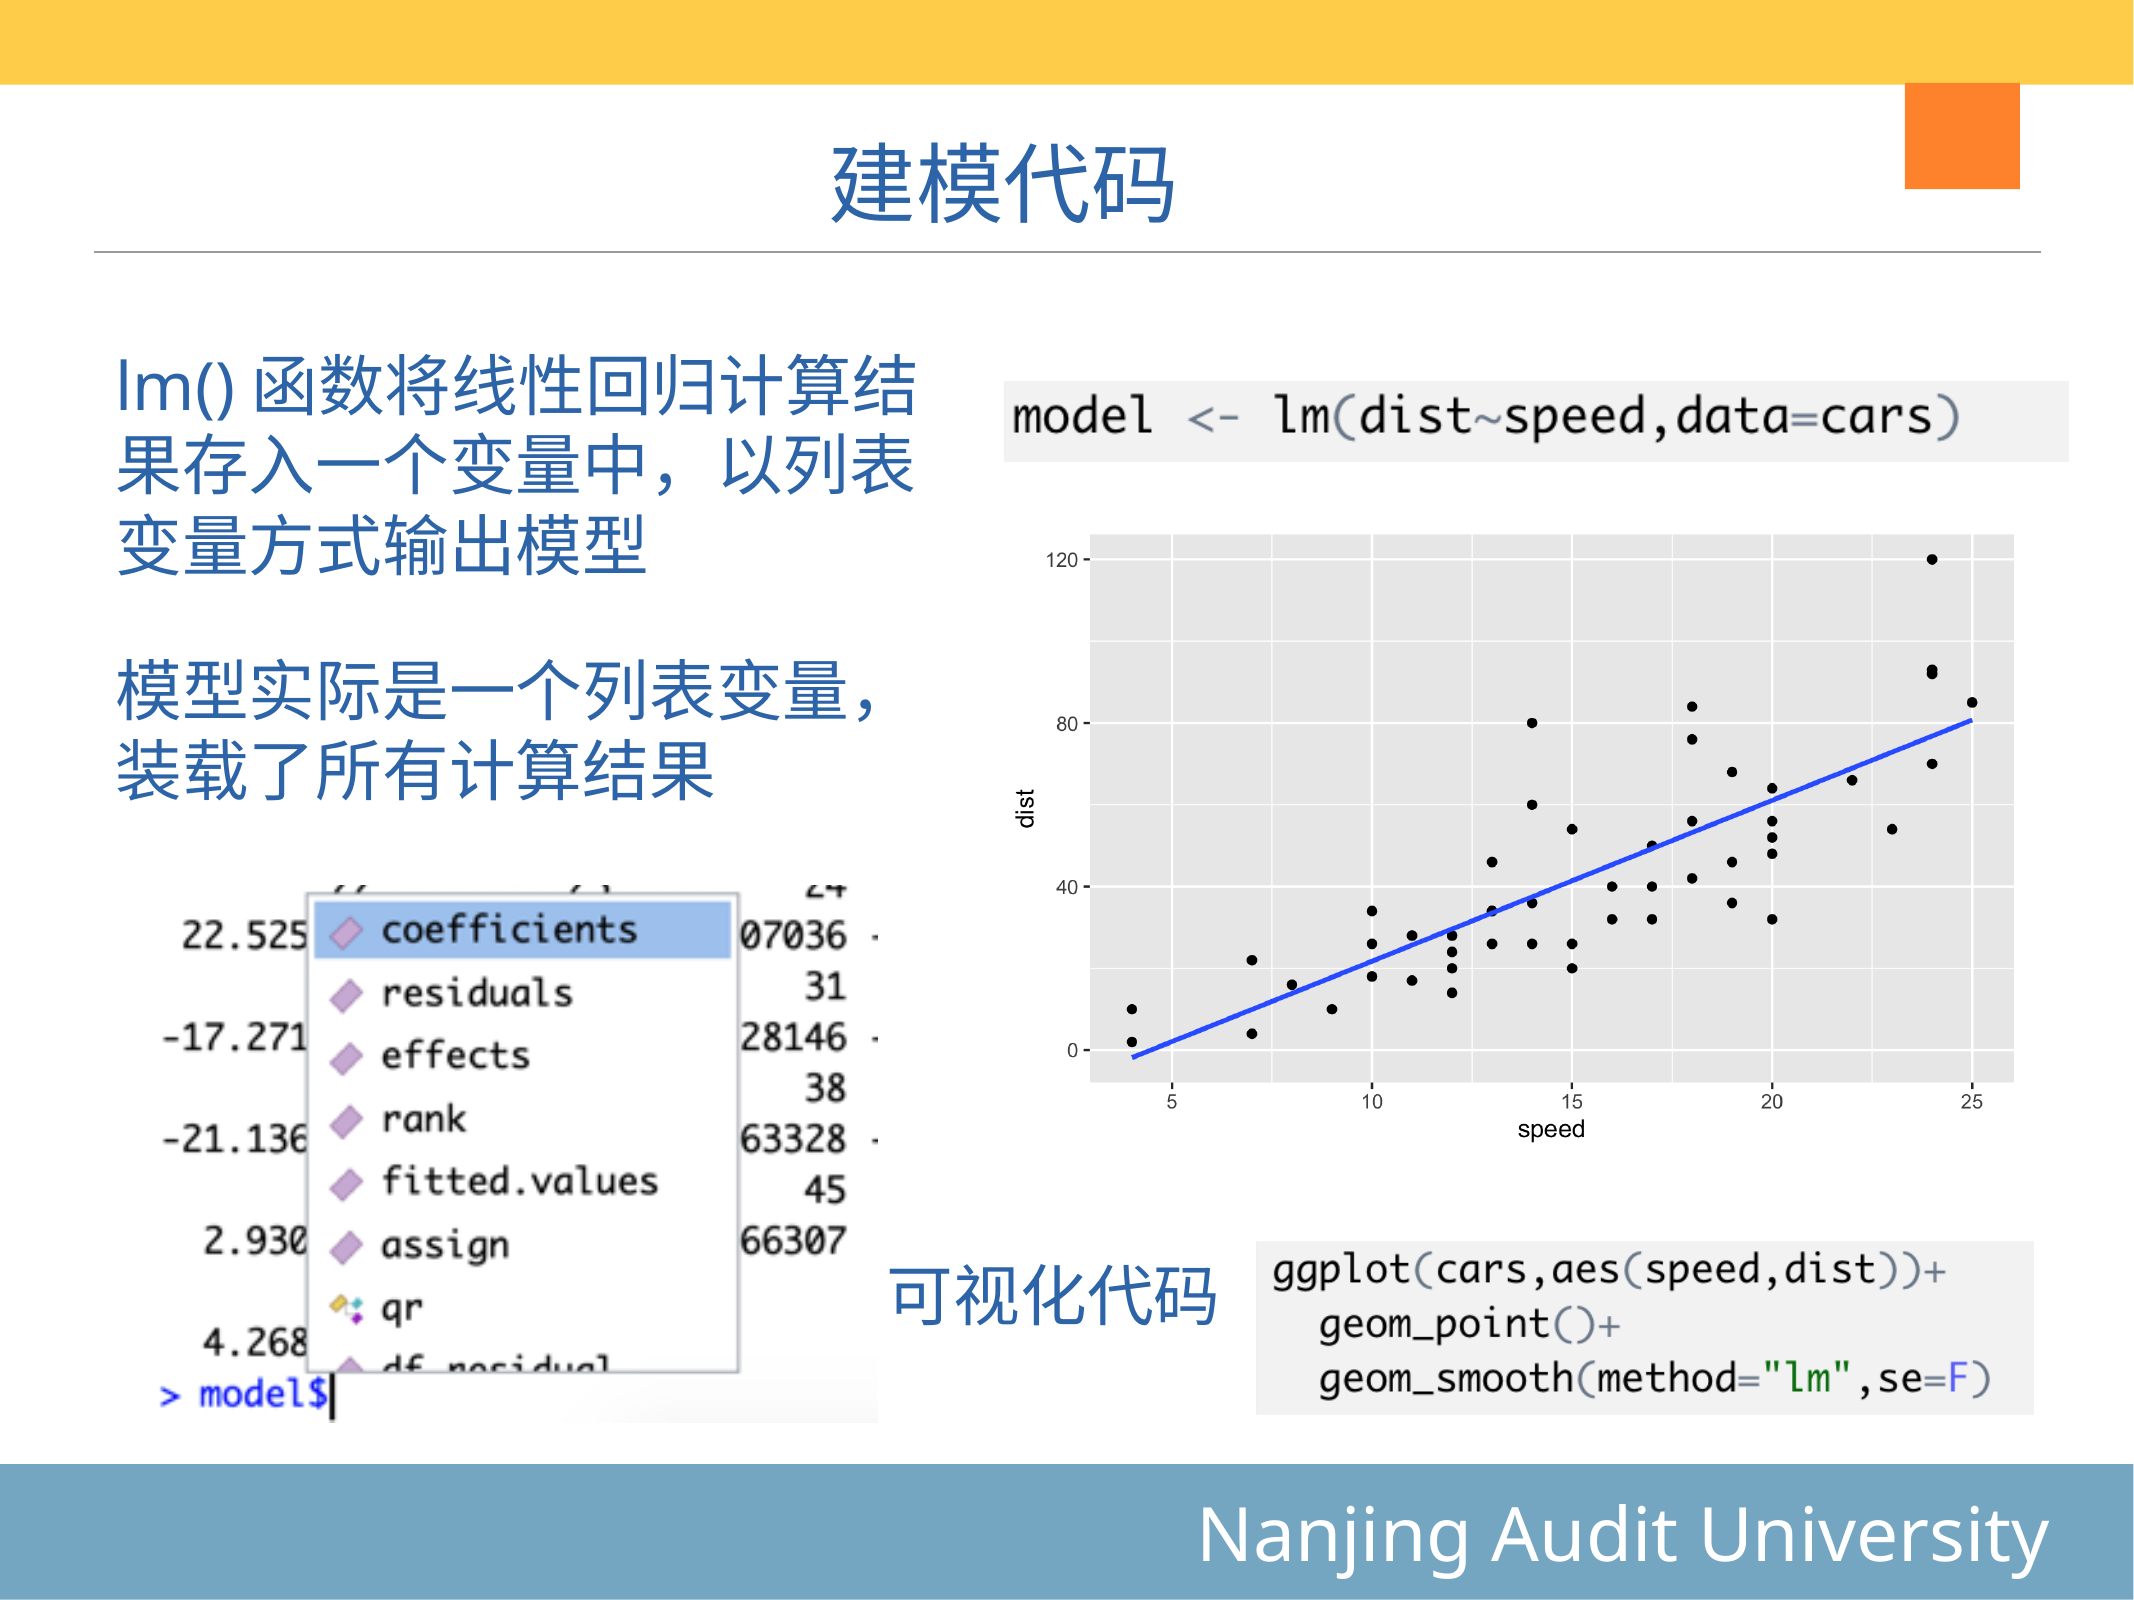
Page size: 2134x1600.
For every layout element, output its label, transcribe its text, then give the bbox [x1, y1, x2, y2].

picture [1003, 381, 2070, 463]
text_box 可视化代码 [878, 1245, 1230, 1342]
text_box lm()函数将线性回归计算结果存入一个变量中，以列表变量方式输出模型 [107, 335, 941, 592]
picture [1255, 1241, 2034, 1415]
text_box 模型实际是一个列表变量，装载了所有计算结果 [107, 640, 941, 817]
title 建模代码 [124, 92, 1884, 244]
picture [150, 885, 878, 1423]
picture [1003, 522, 2027, 1155]
